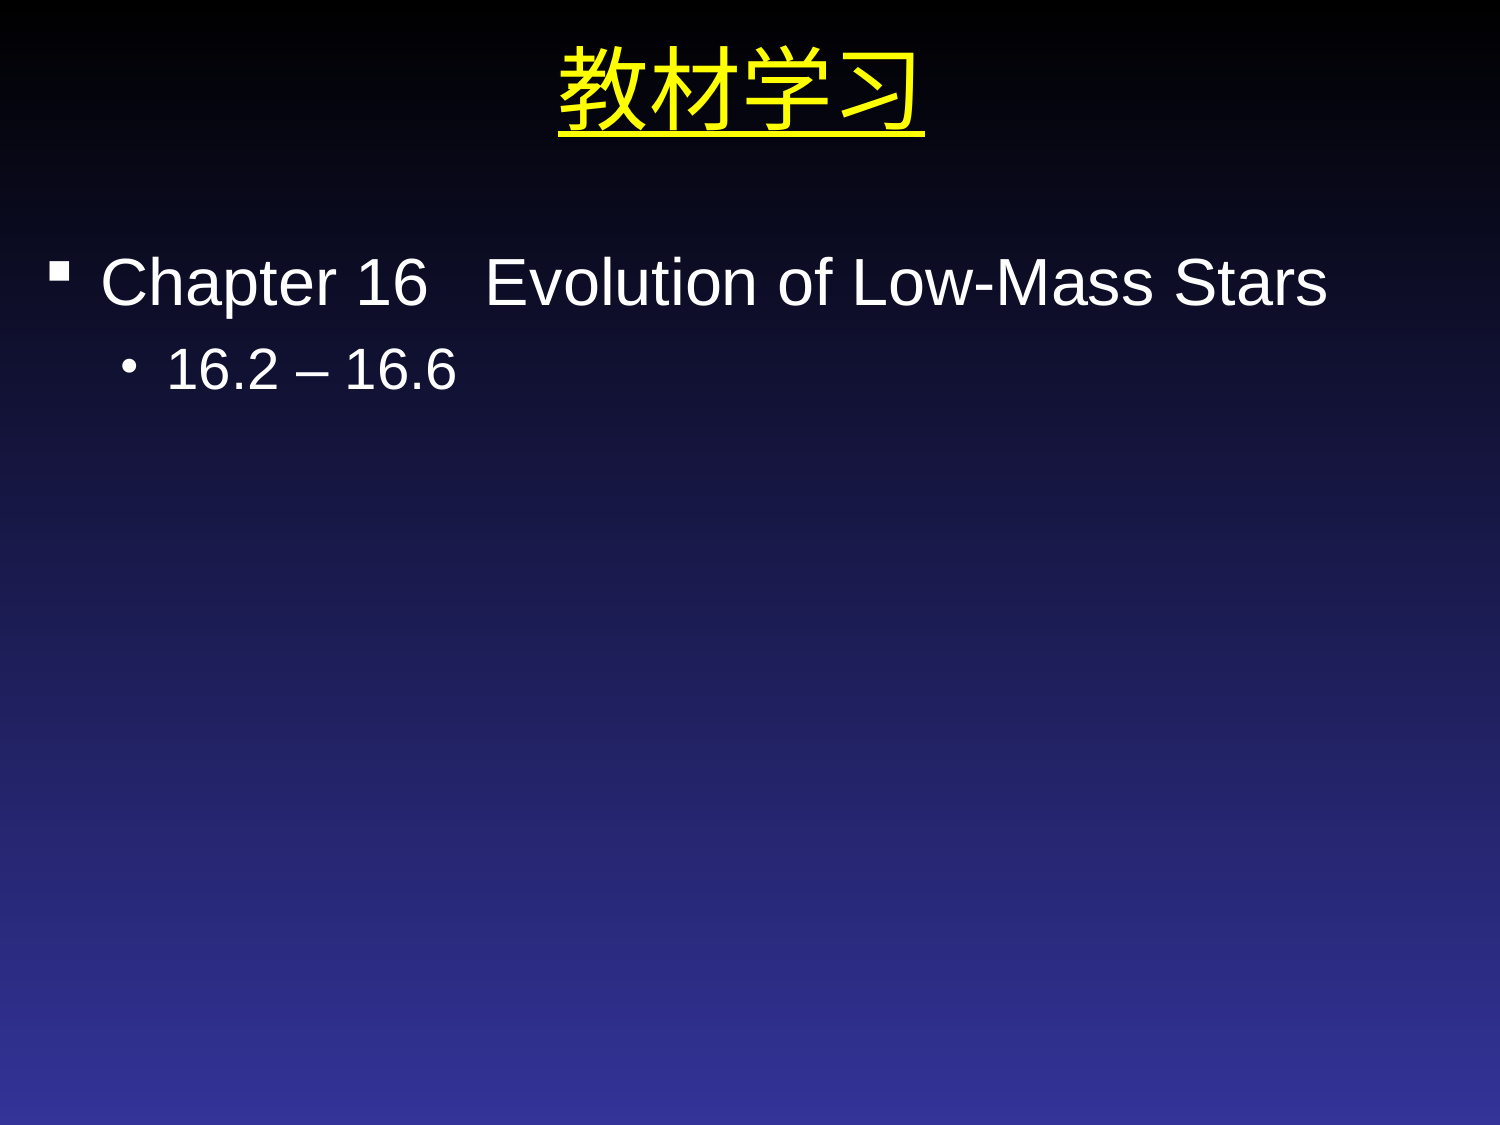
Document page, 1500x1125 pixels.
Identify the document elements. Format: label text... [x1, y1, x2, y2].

list Chapter 16 Evolution of Low-Mass Stars 16.2 – 16.6 [29, 231, 1467, 1024]
title 教材学习 [41, 31, 1442, 144]
